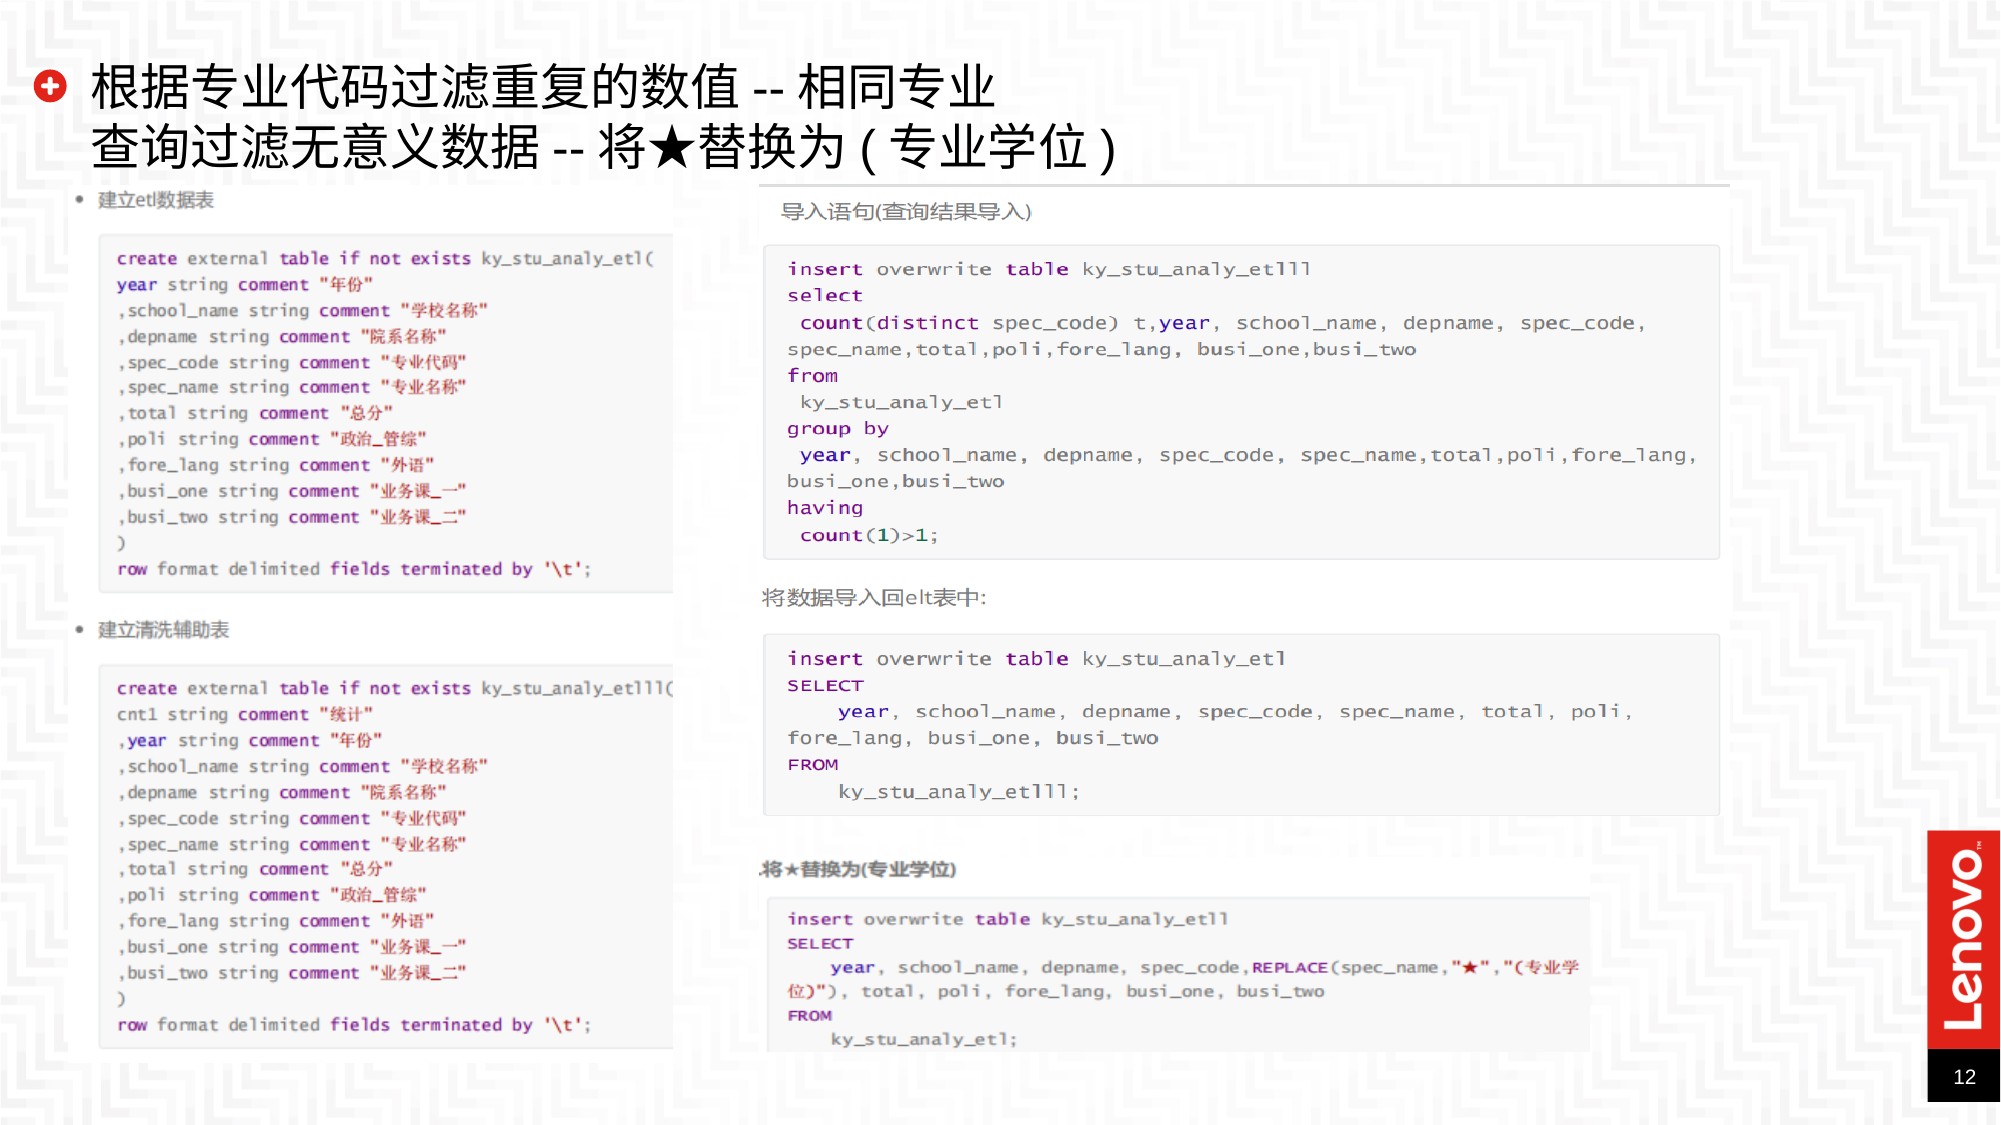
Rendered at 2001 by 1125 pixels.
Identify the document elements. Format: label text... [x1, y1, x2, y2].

title 根据专业代码过滤重复的数值--相同专业 查询过滤无意义数据--将★替换为(专业学位) [90, 45, 1907, 186]
picture [1928, 831, 2001, 1049]
picture [0, 0, 2001, 1125]
